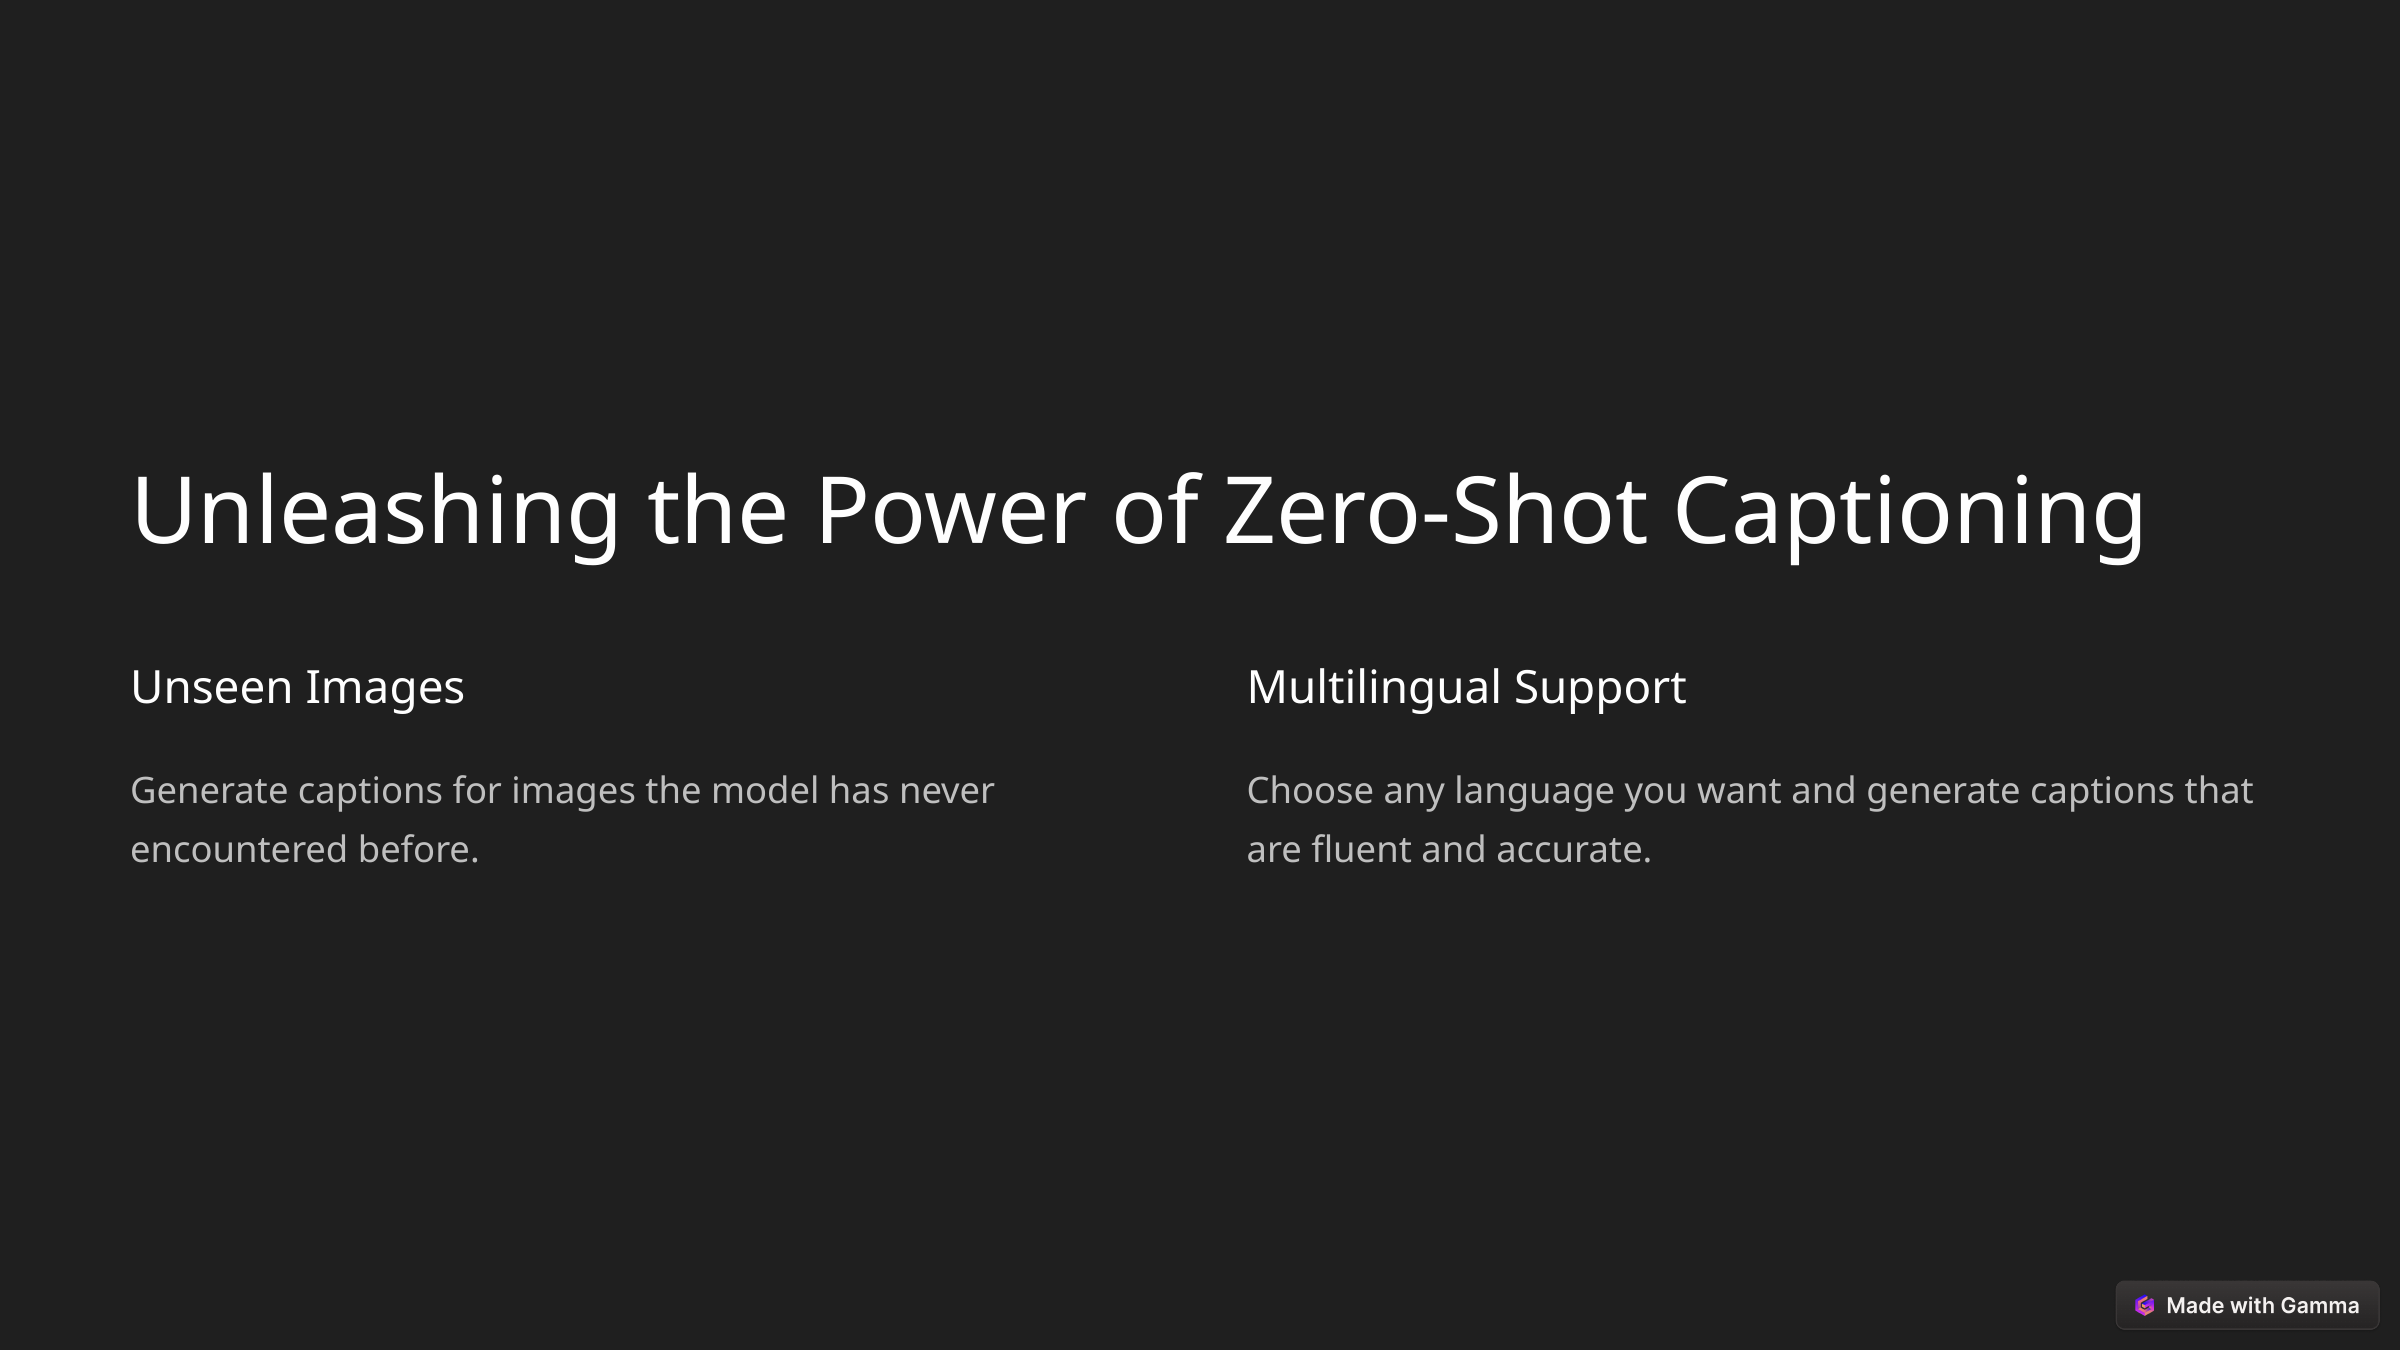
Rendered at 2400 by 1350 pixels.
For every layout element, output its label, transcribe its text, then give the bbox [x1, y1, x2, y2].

text_box Generate captions for images the model has never encountered before. [130, 751, 1155, 871]
text_box Choose any language you want and generate captions that are fluent and accurate. [1246, 751, 2271, 871]
text_box Unleashing the Power of Zero-Shot Captioning [130, 446, 2139, 563]
text_box Unseen Images [130, 655, 596, 714]
picture [2106, 1271, 2389, 1339]
text_box Multilingual Support [1246, 655, 1712, 714]
